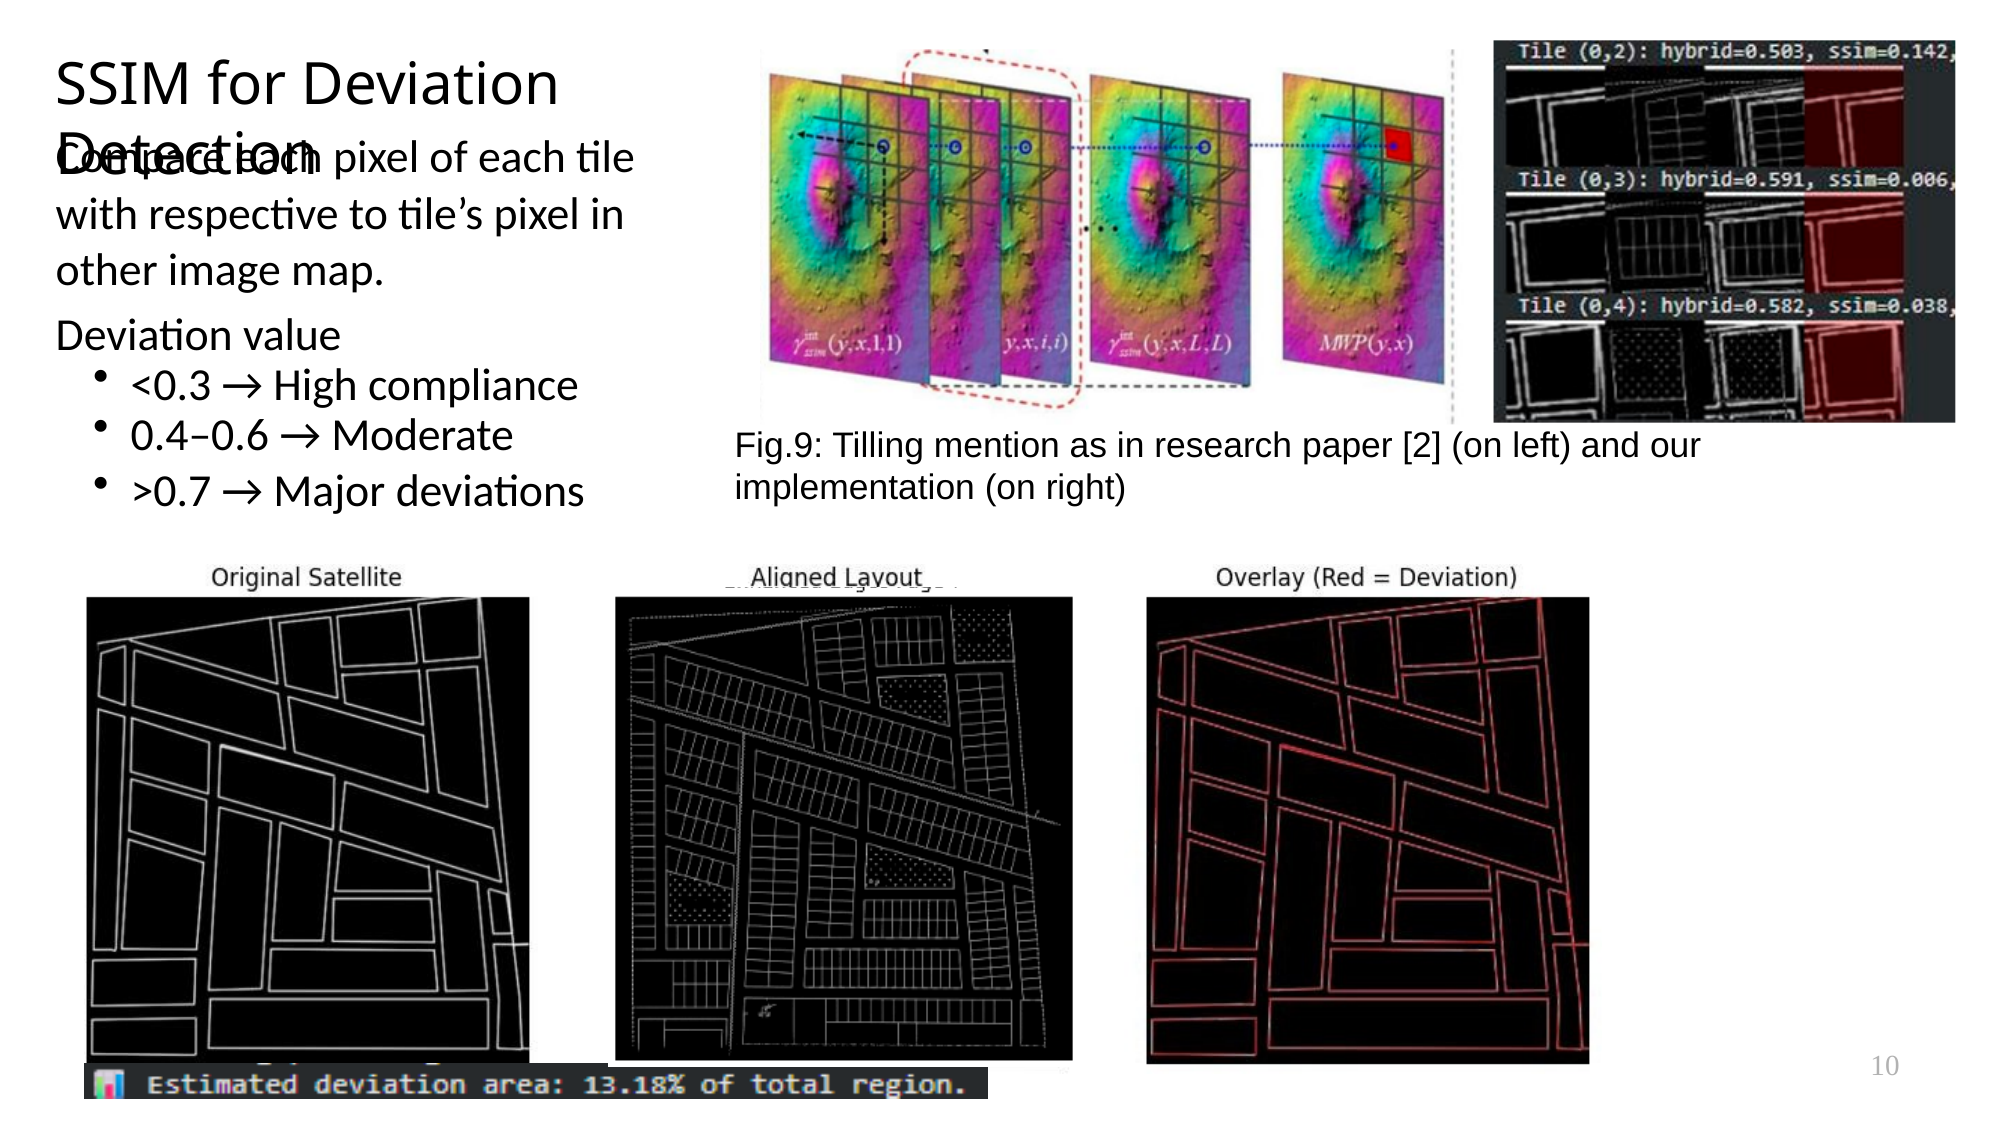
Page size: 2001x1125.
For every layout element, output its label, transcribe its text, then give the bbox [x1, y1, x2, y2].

text_box Fig.9: Tilling mention as in research paper [2] (on left) and our implementation (on right) [719, 414, 1720, 515]
title SSIM for Deviation Detection [53, 44, 754, 235]
text_box Compare each pixel of each tile with respective to tile’s pixel in other image map. Deviation value <0.3 → High compliance 0.4–0.6 → Moderate >0.7 → Major deviations [53, 111, 720, 516]
slide_number 10 [1440, 1046, 1900, 1092]
picture [83, 564, 1603, 1099]
picture [759, 33, 1960, 426]
